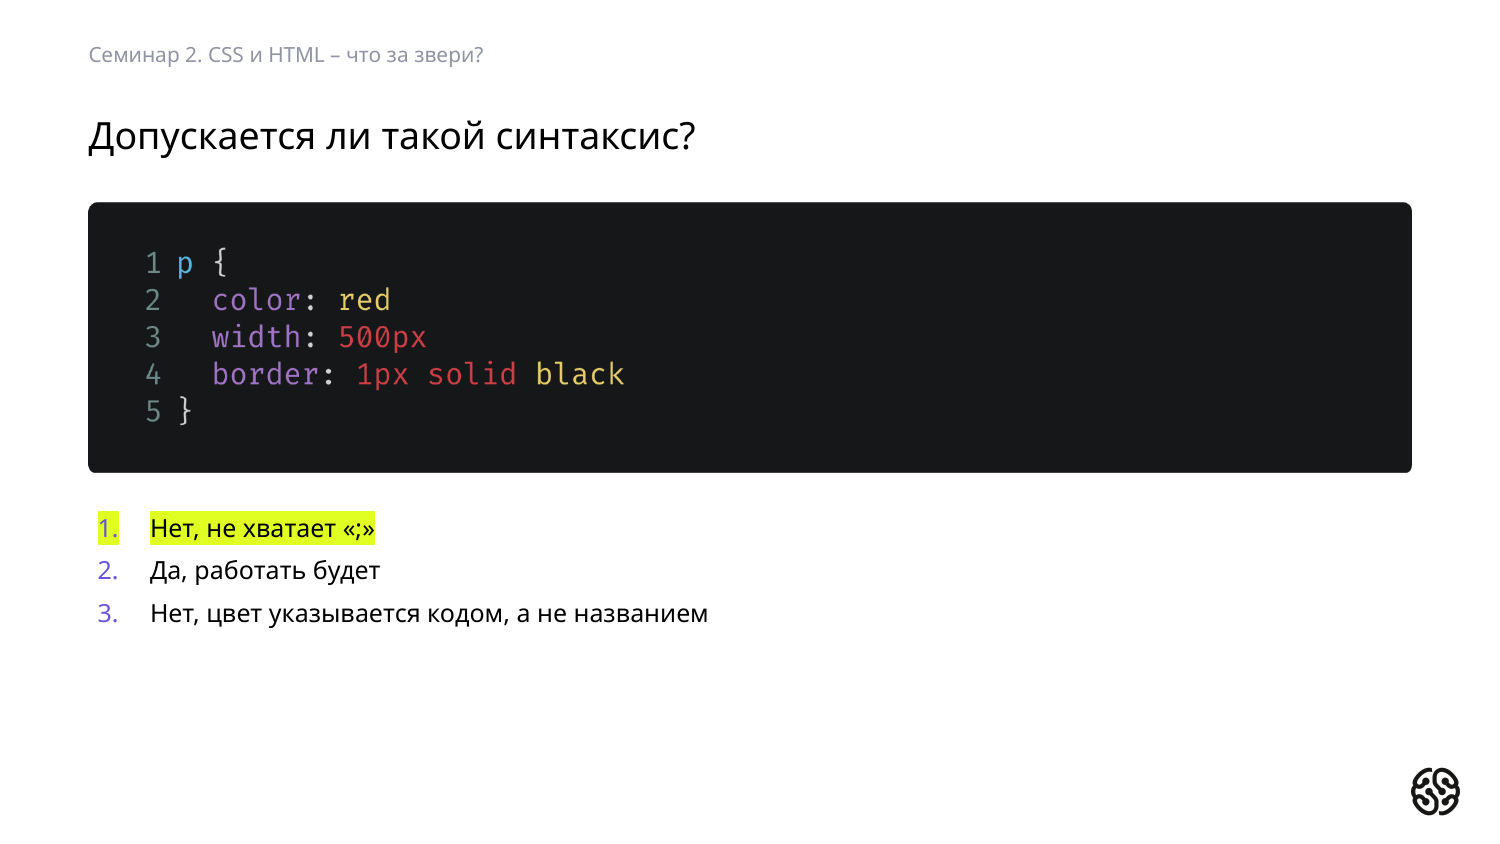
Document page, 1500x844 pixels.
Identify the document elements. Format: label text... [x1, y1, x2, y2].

title Допускается ли такой синтаксис? [88, 118, 1412, 201]
subtitle Семинар 2. CSS и HTML – что за звери? [88, 24, 1412, 84]
picture [88, 201, 1412, 473]
picture [1411, 767, 1460, 816]
subtitle Нет, не хватает «;» Да, работать будет Нет, цвет указывается кодом, а не названием [88, 507, 1412, 739]
